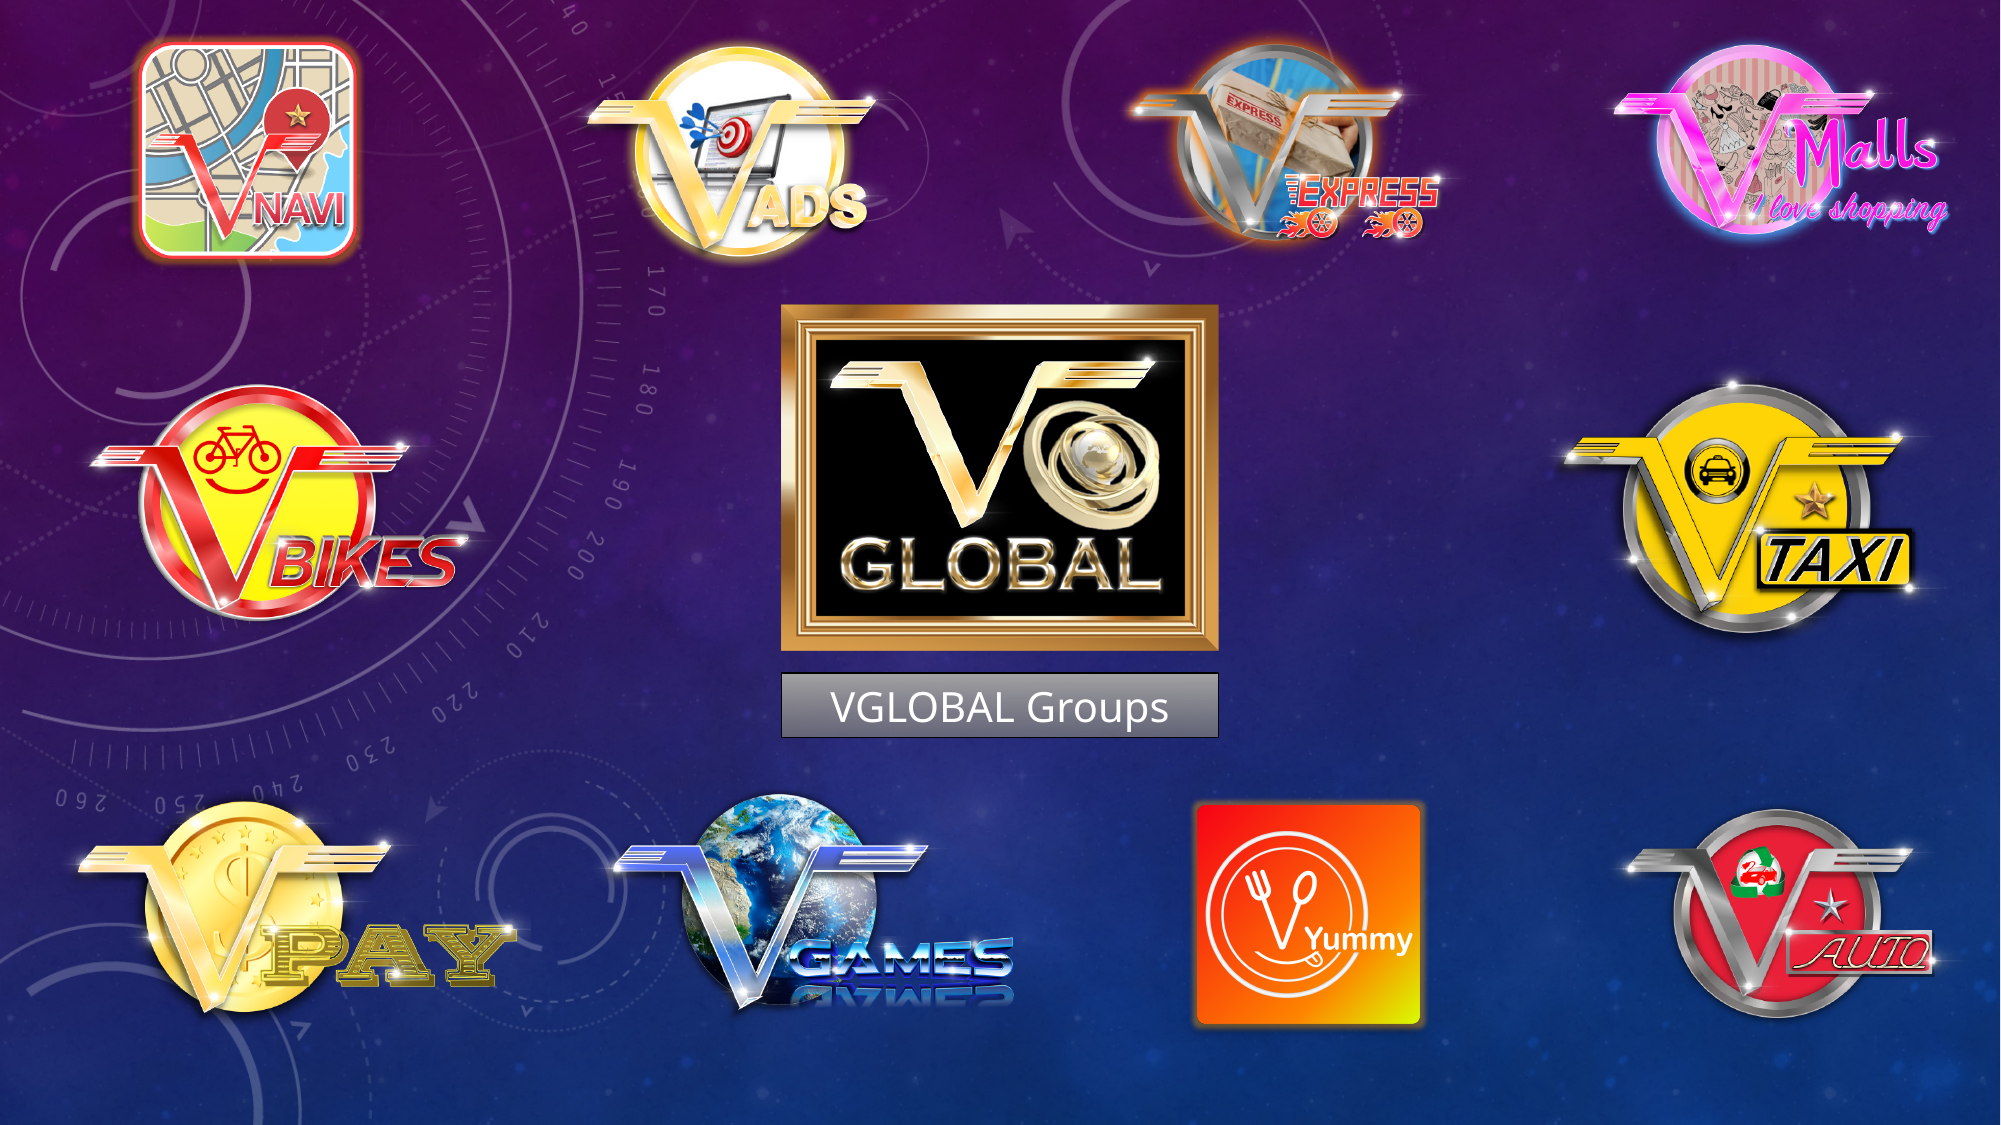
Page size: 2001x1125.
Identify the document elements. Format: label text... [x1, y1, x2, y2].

text_box VGLOBAL Groups [781, 672, 1219, 738]
picture [0, 0, 2001, 1125]
